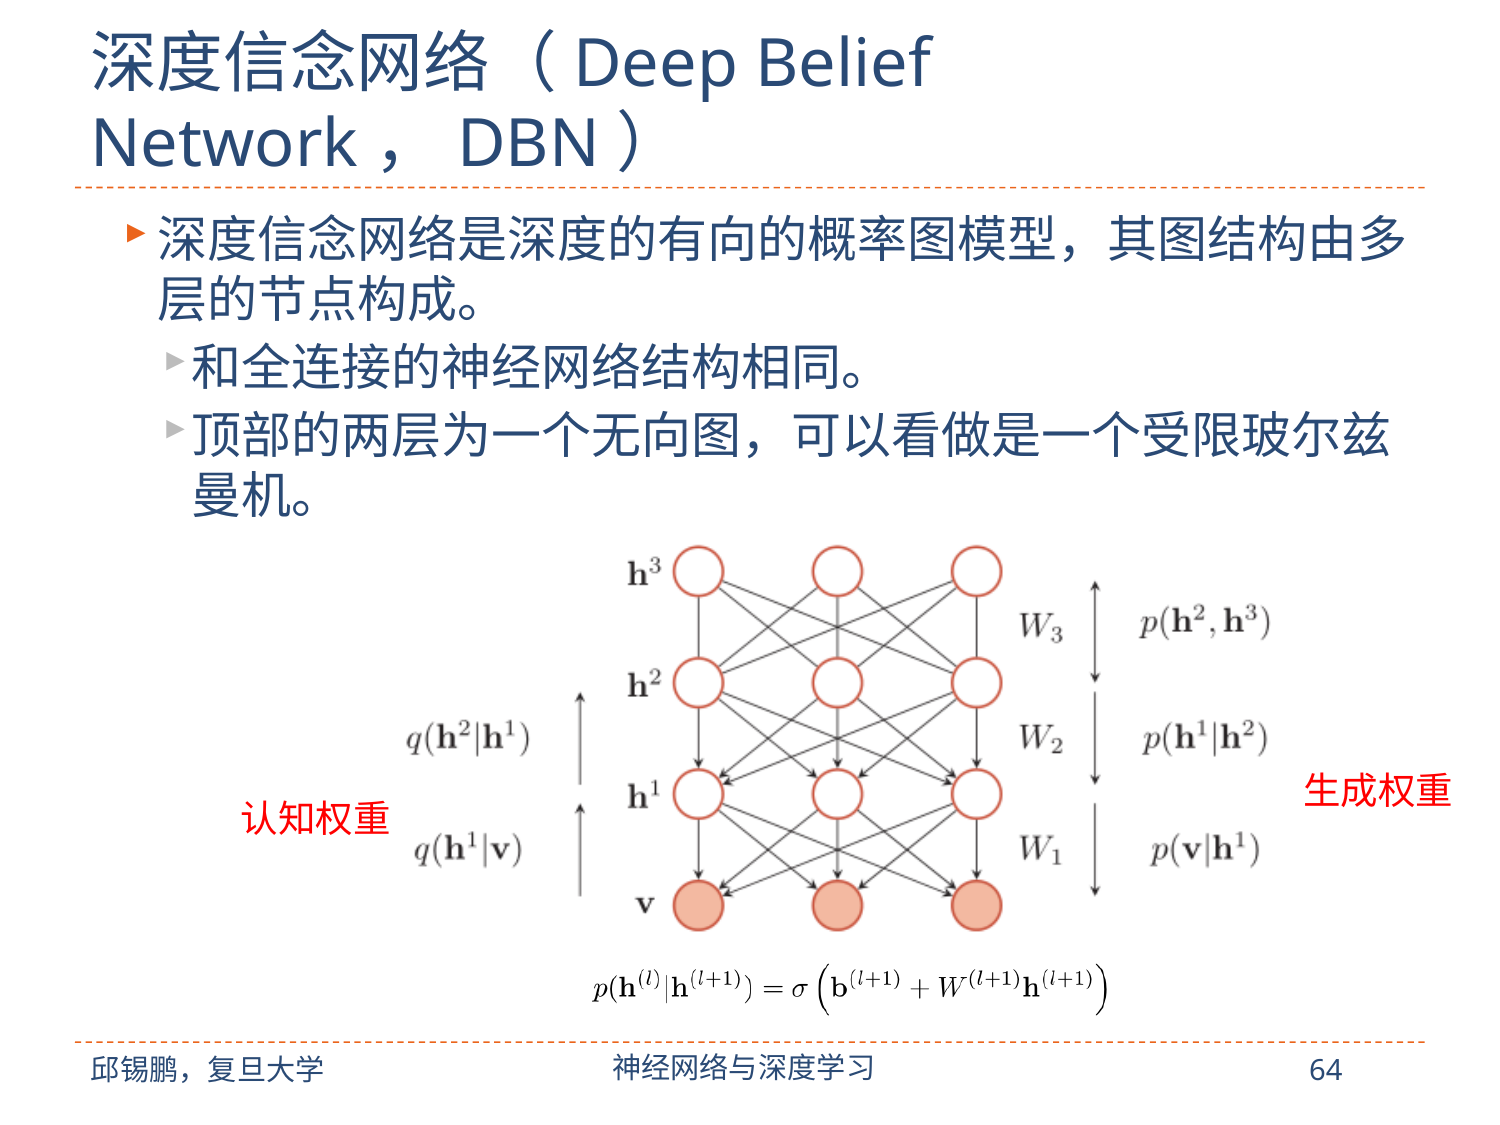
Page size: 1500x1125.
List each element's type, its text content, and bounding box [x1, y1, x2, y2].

title 深度信念网络（Deep Belief Network，DBN） [75, 24, 1425, 188]
text_box 认知权重 [225, 787, 356, 848]
picture [362, 512, 1355, 1019]
text_box 生成权重 [1361, 759, 1469, 820]
list 深度信念网络是深度的有向的概率图模型，其图结构由多层的节点构成。 和全连接的神经网络结构相同。 顶部的两层为一个无向图，可以看做是一个受限玻尔兹曼机。 [75, 200, 1425, 1010]
